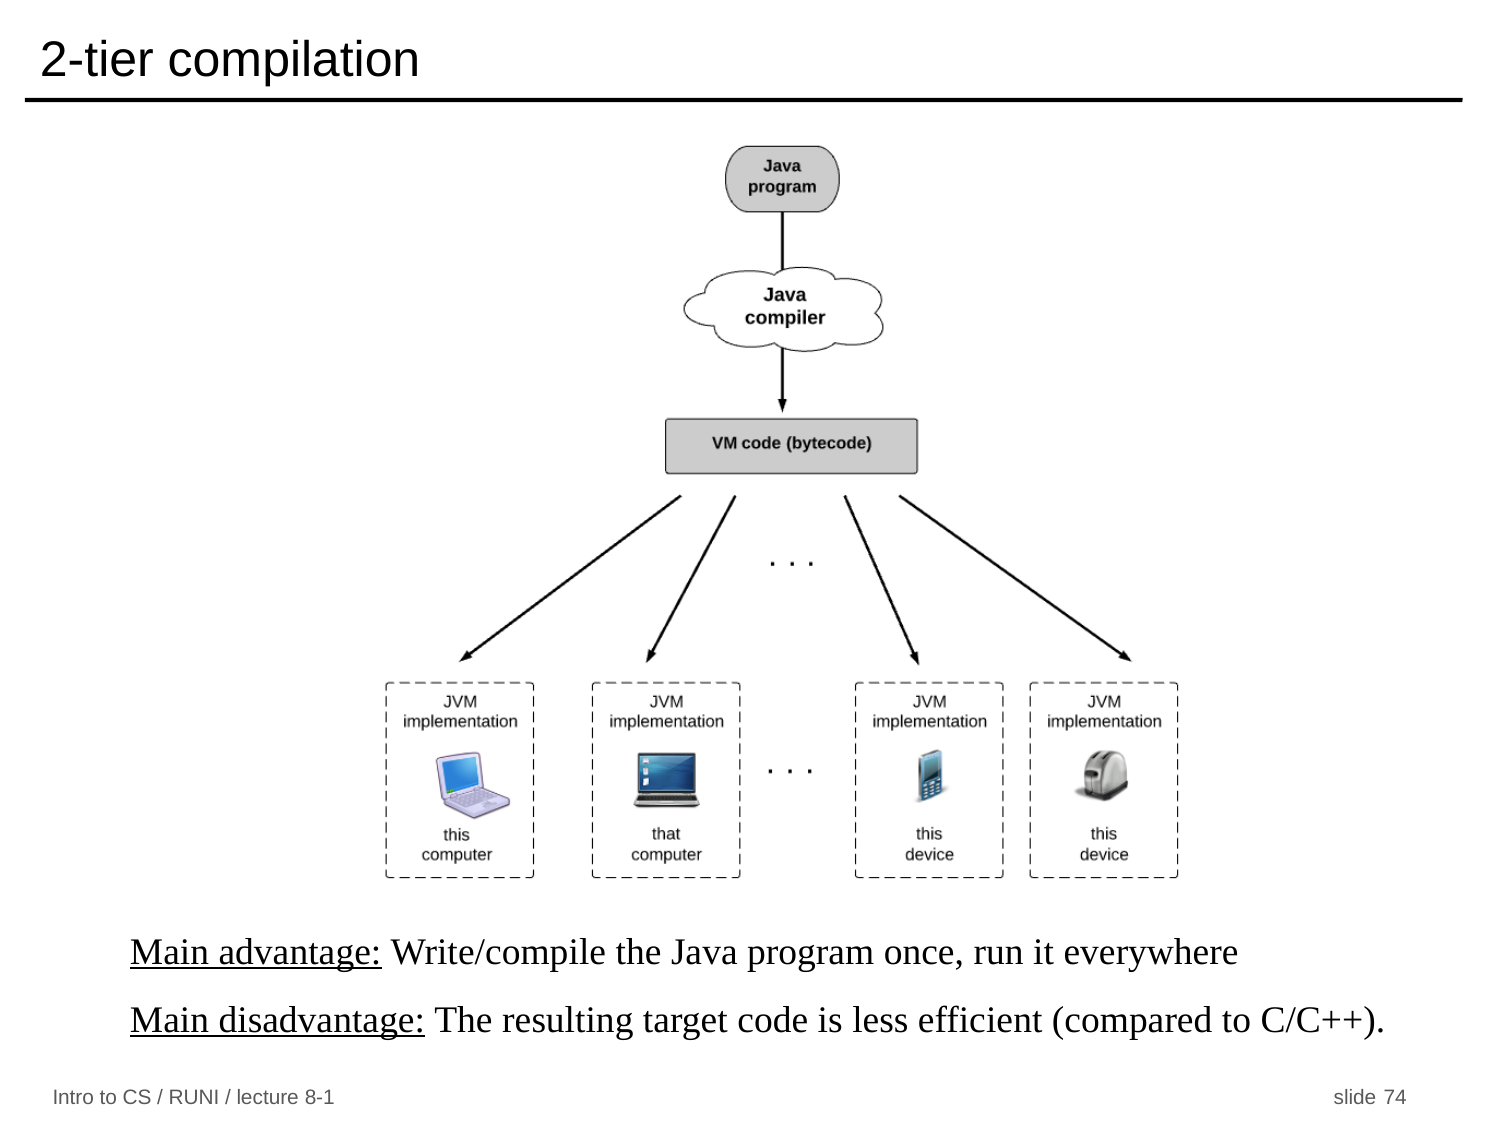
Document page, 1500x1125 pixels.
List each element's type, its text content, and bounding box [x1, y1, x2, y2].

title 2-tier compilation [24, 12, 1463, 100]
picture [378, 124, 1188, 901]
text_box Main advantage: Write/compile the Java program once, run it everywhere Main disadvantage: The resulting target code is less efficient (compared to C/C++). [70, 919, 1465, 1095]
